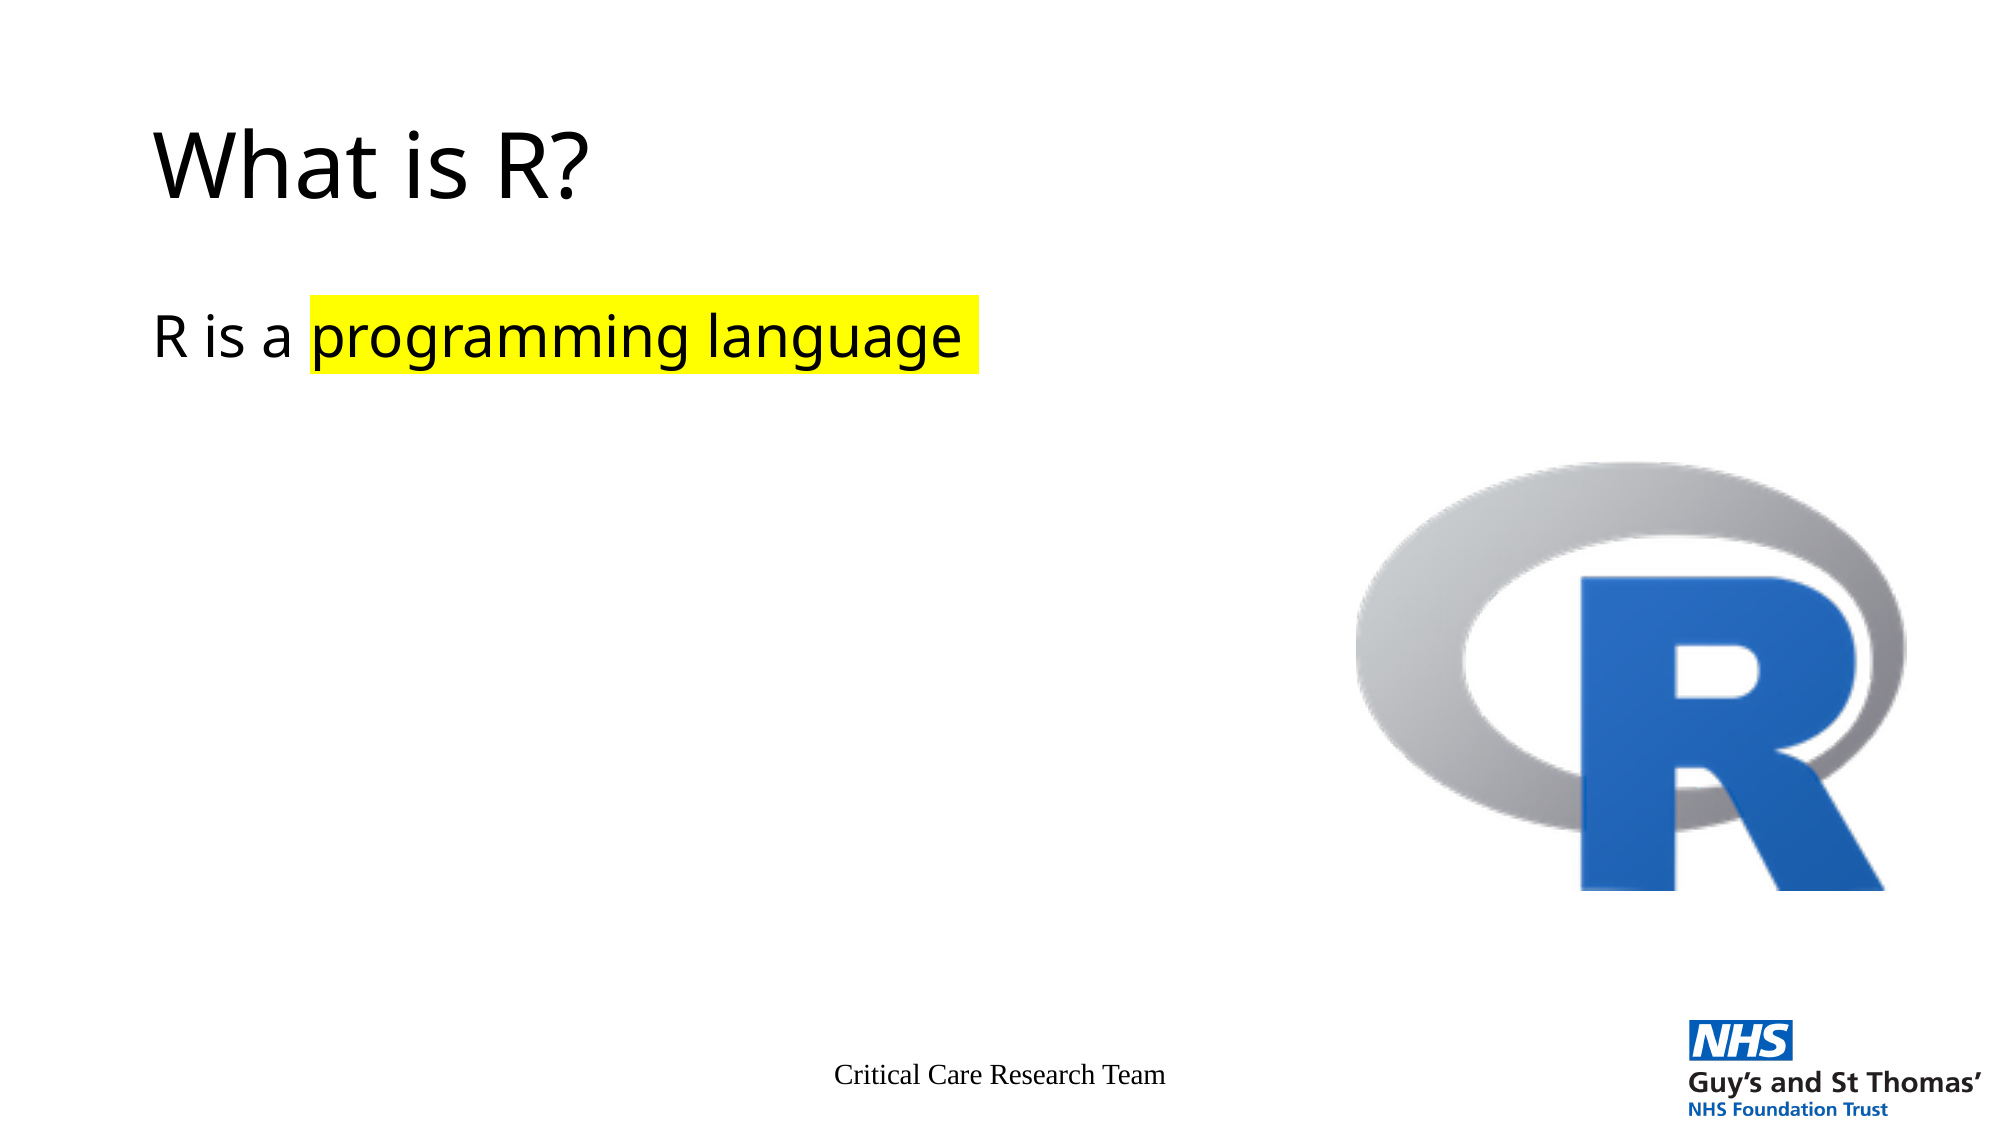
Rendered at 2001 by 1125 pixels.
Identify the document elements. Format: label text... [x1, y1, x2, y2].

title What is R? [137, 59, 1863, 278]
footer Critical Care Research Team [662, 1042, 1338, 1103]
picture [1688, 1019, 1982, 1116]
list R is a programming language [137, 299, 1357, 1014]
picture [1356, 461, 1908, 892]
